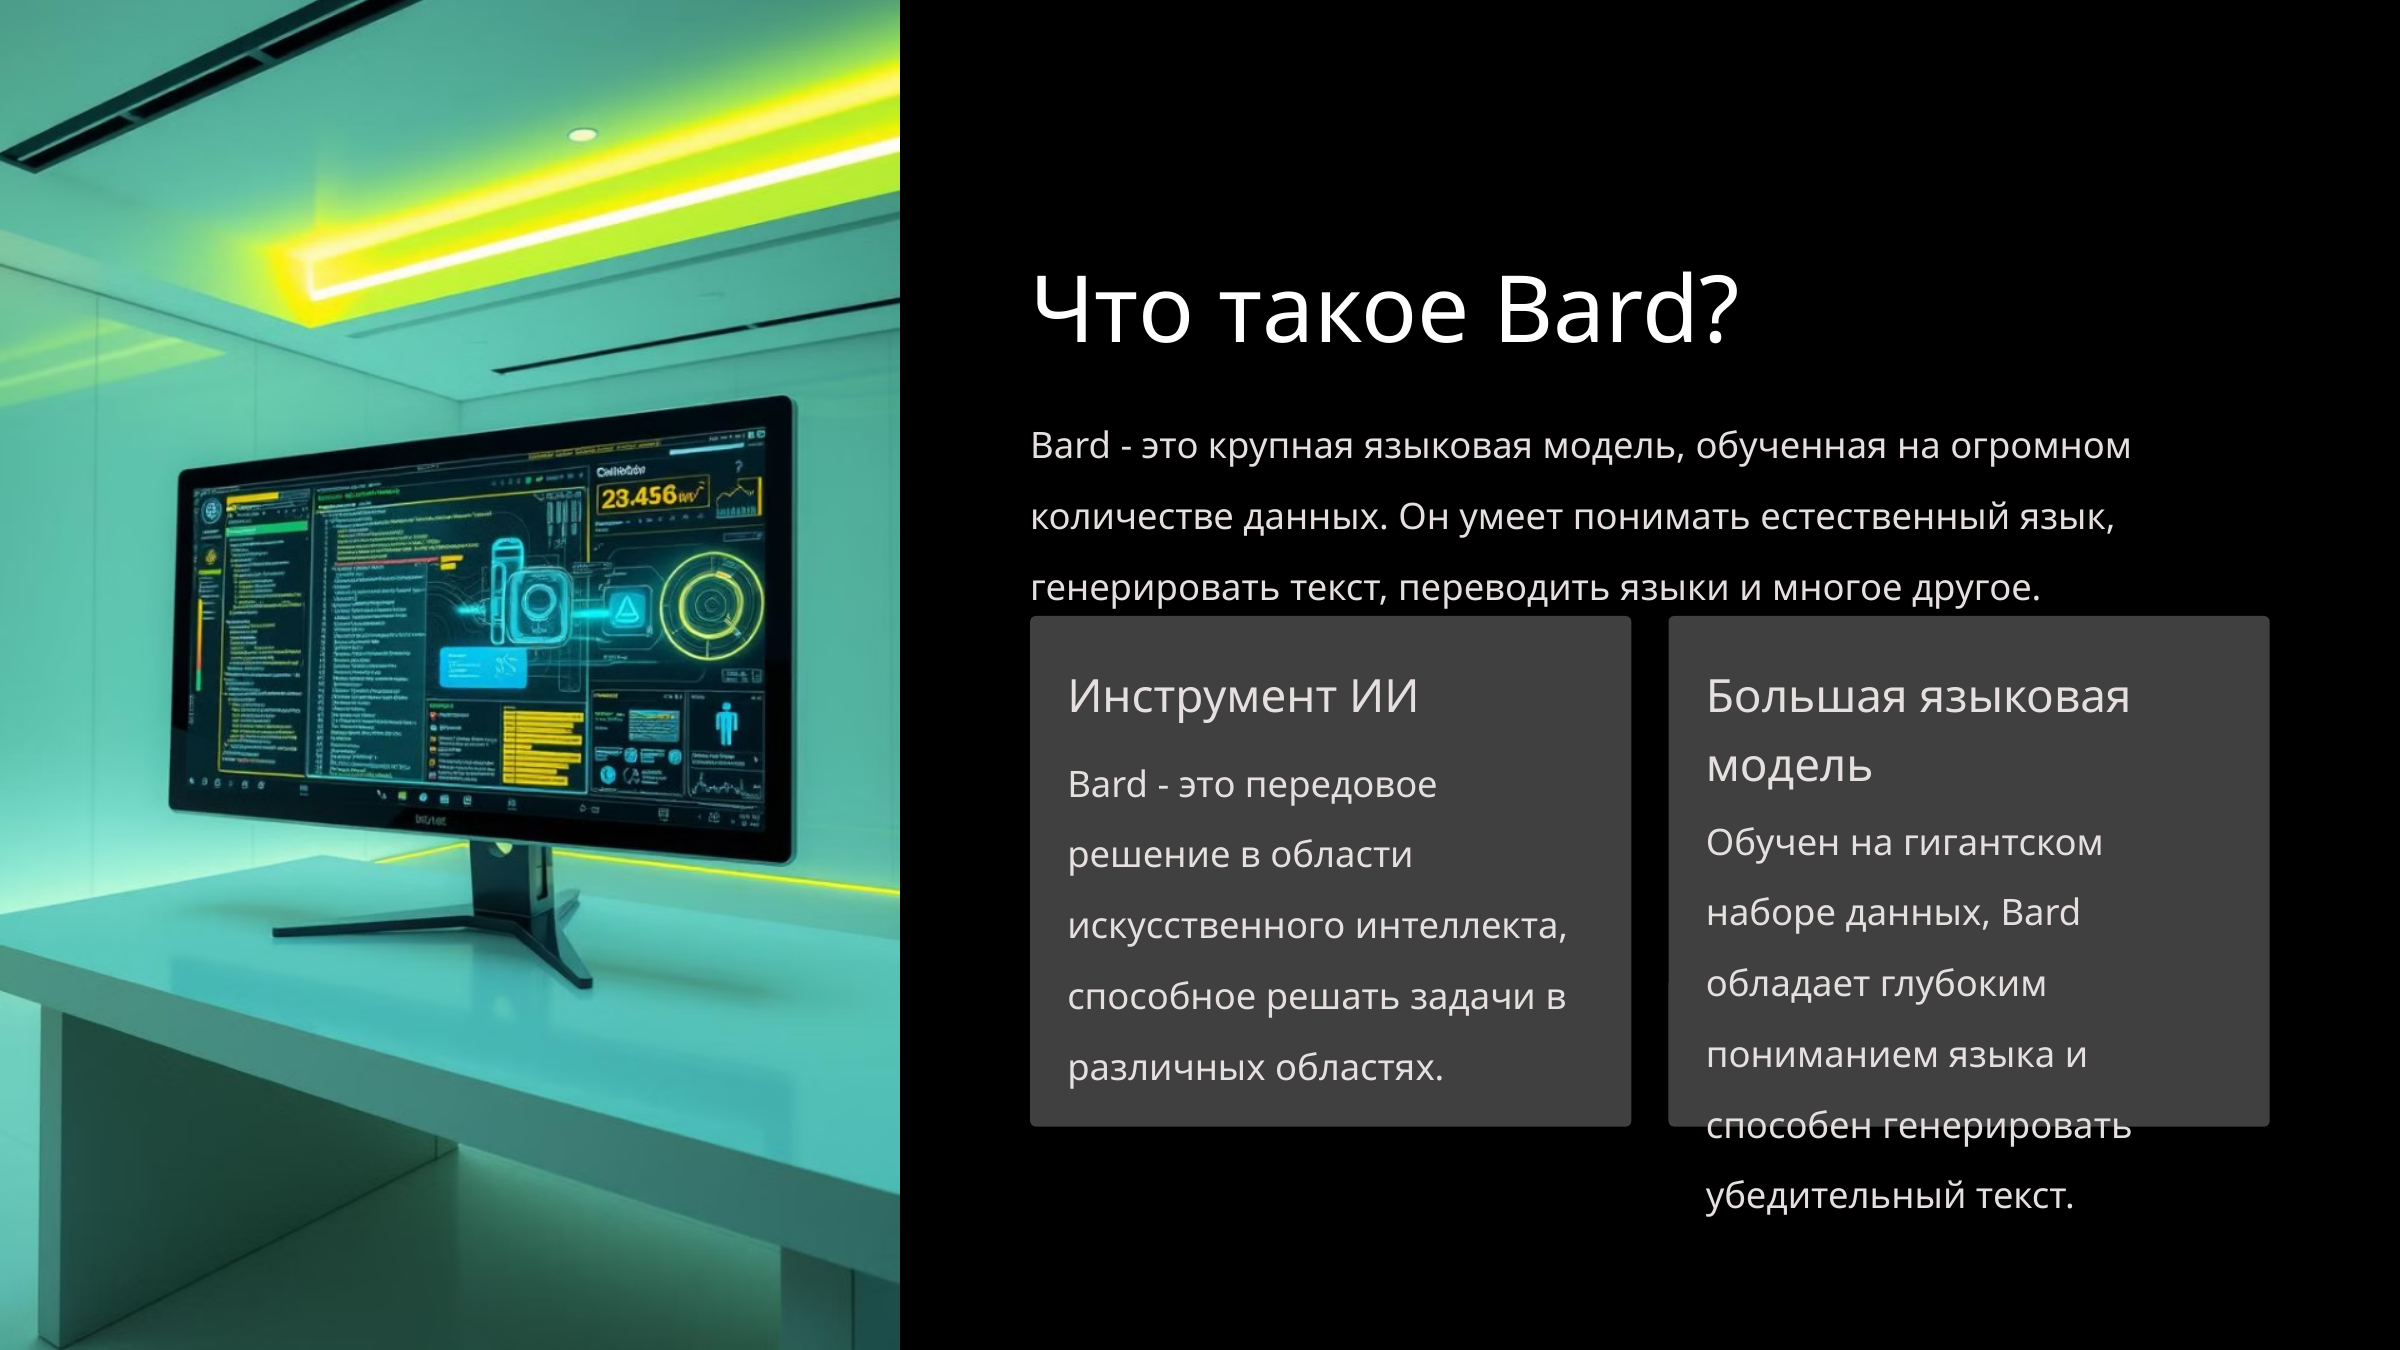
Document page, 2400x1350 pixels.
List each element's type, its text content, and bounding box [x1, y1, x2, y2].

text_box Bard - это передовое решение в области искусственного интеллекта, способное решать задачи в различных областях. [1067, 733, 1595, 1032]
text_box Большая языковая модель [1705, 653, 2233, 770]
picture [0, 0, 901, 1350]
text_box [1668, 615, 2270, 1127]
text_box Обучен на гигантском наборе данных, Bard обладает глубоким пониманием языка и способен генерировать убедительный текст. [1705, 791, 2233, 1090]
text_box Что такое Bard? [1030, 223, 1961, 340]
text_box Инструмент ИИ [1067, 653, 1533, 712]
text_box [1030, 615, 1632, 1127]
text_box Bard - это крупная языковая модель, обученная на огромном количестве данных. Он умеет понимать естественный язык, генерировать текст, переводить языки и многое другое. [1030, 395, 2270, 574]
